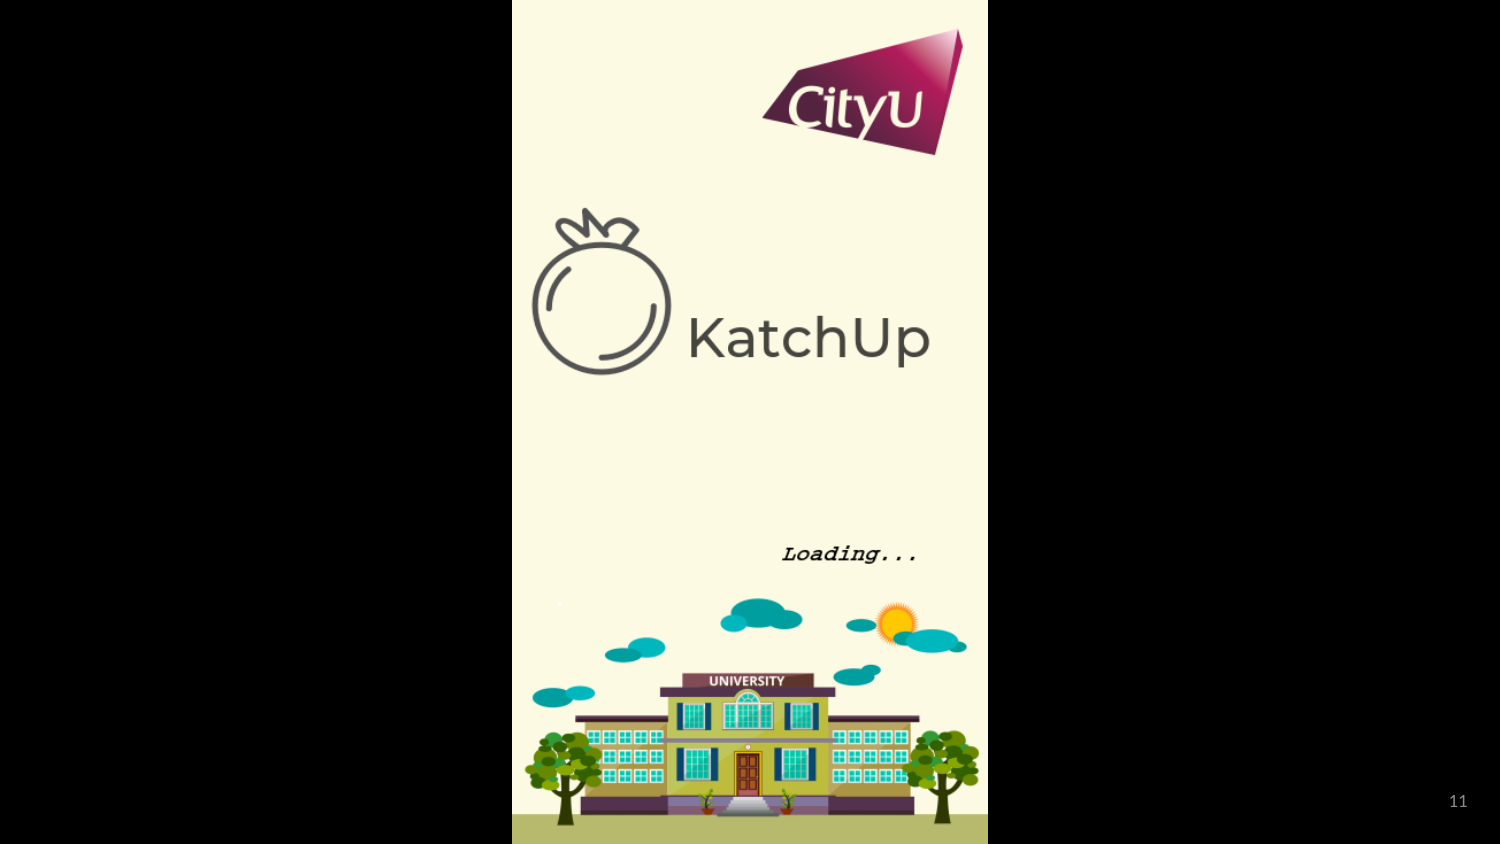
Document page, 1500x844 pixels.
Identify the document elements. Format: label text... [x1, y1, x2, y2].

slide_number 11 [1392, 767, 1483, 833]
picture [512, 0, 988, 844]
